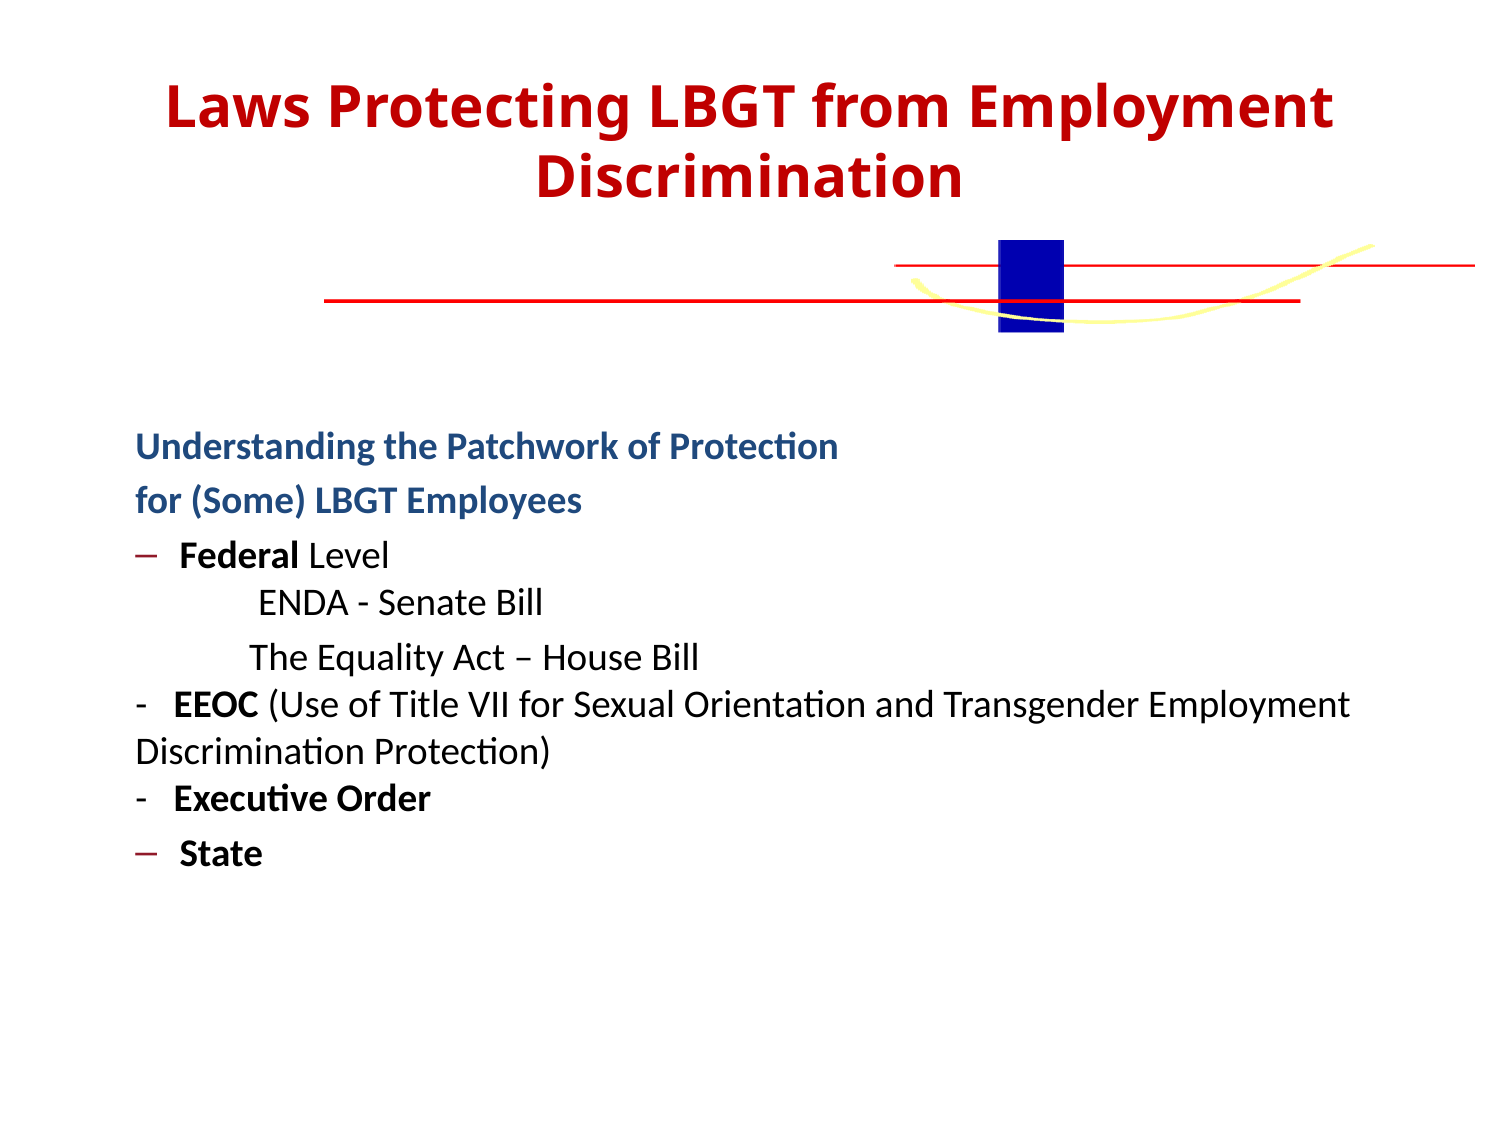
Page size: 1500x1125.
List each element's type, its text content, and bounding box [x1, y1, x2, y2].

picture [324, 239, 1476, 333]
list Understanding the Patchwork of Protection for (Some) LBGT Employees Federal Level ENDA - Senate Bill The Equality Act – House Bill - EEOC (Use of Title VII for Sexual Orientation and Transgender Employment Discrimination Protection) - Executive Order State [50, 412, 1475, 885]
title Laws Protecting LBGT from Employment Discrimination [75, 45, 1425, 233]
